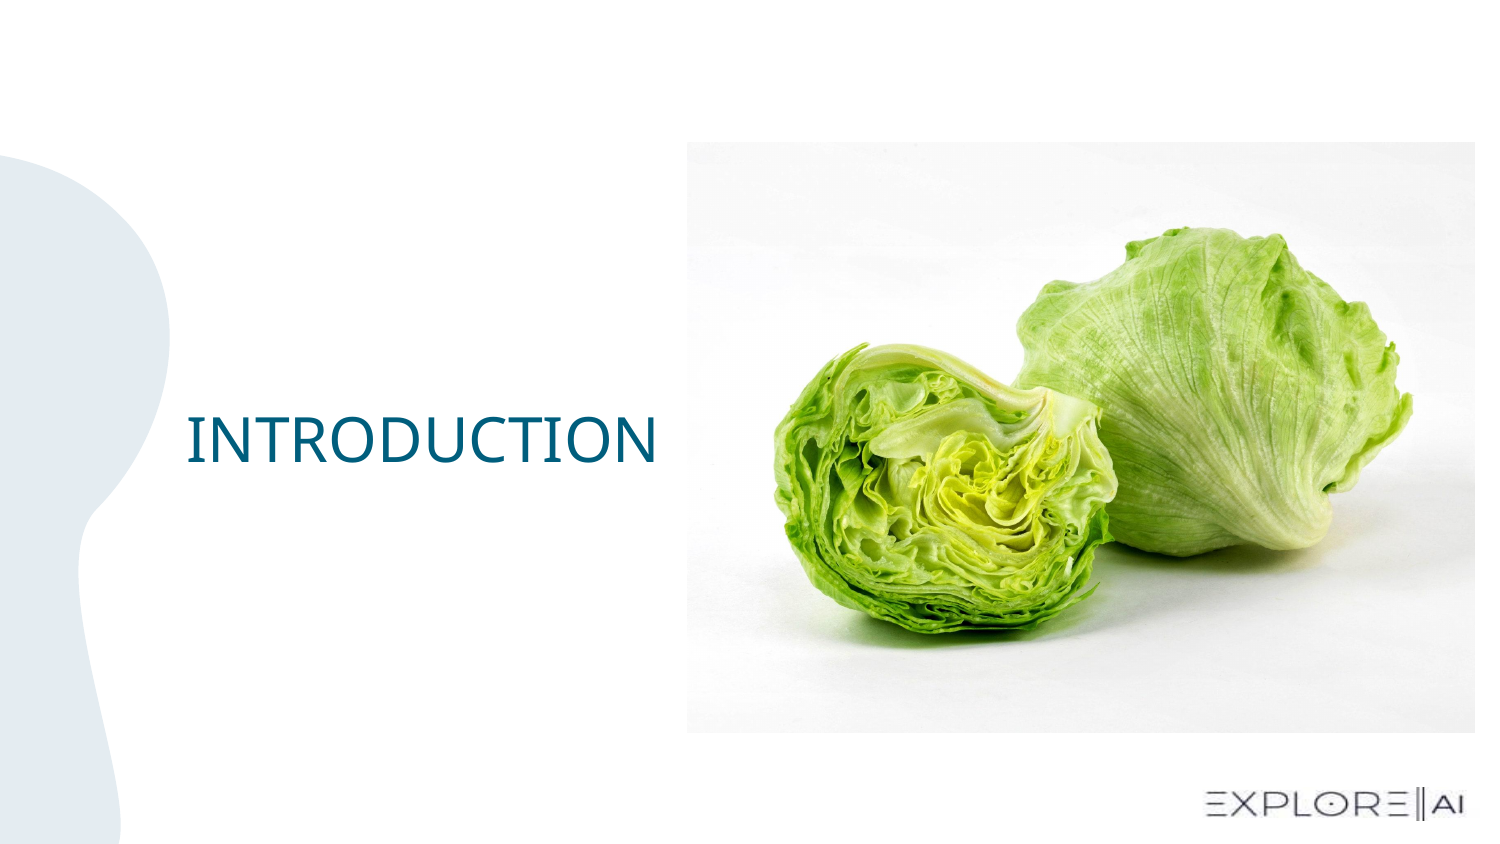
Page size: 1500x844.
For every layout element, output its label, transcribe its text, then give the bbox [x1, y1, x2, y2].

subtitle INTRODUCTION [123, 390, 682, 485]
picture [1187, 787, 1492, 821]
picture [687, 141, 1476, 733]
